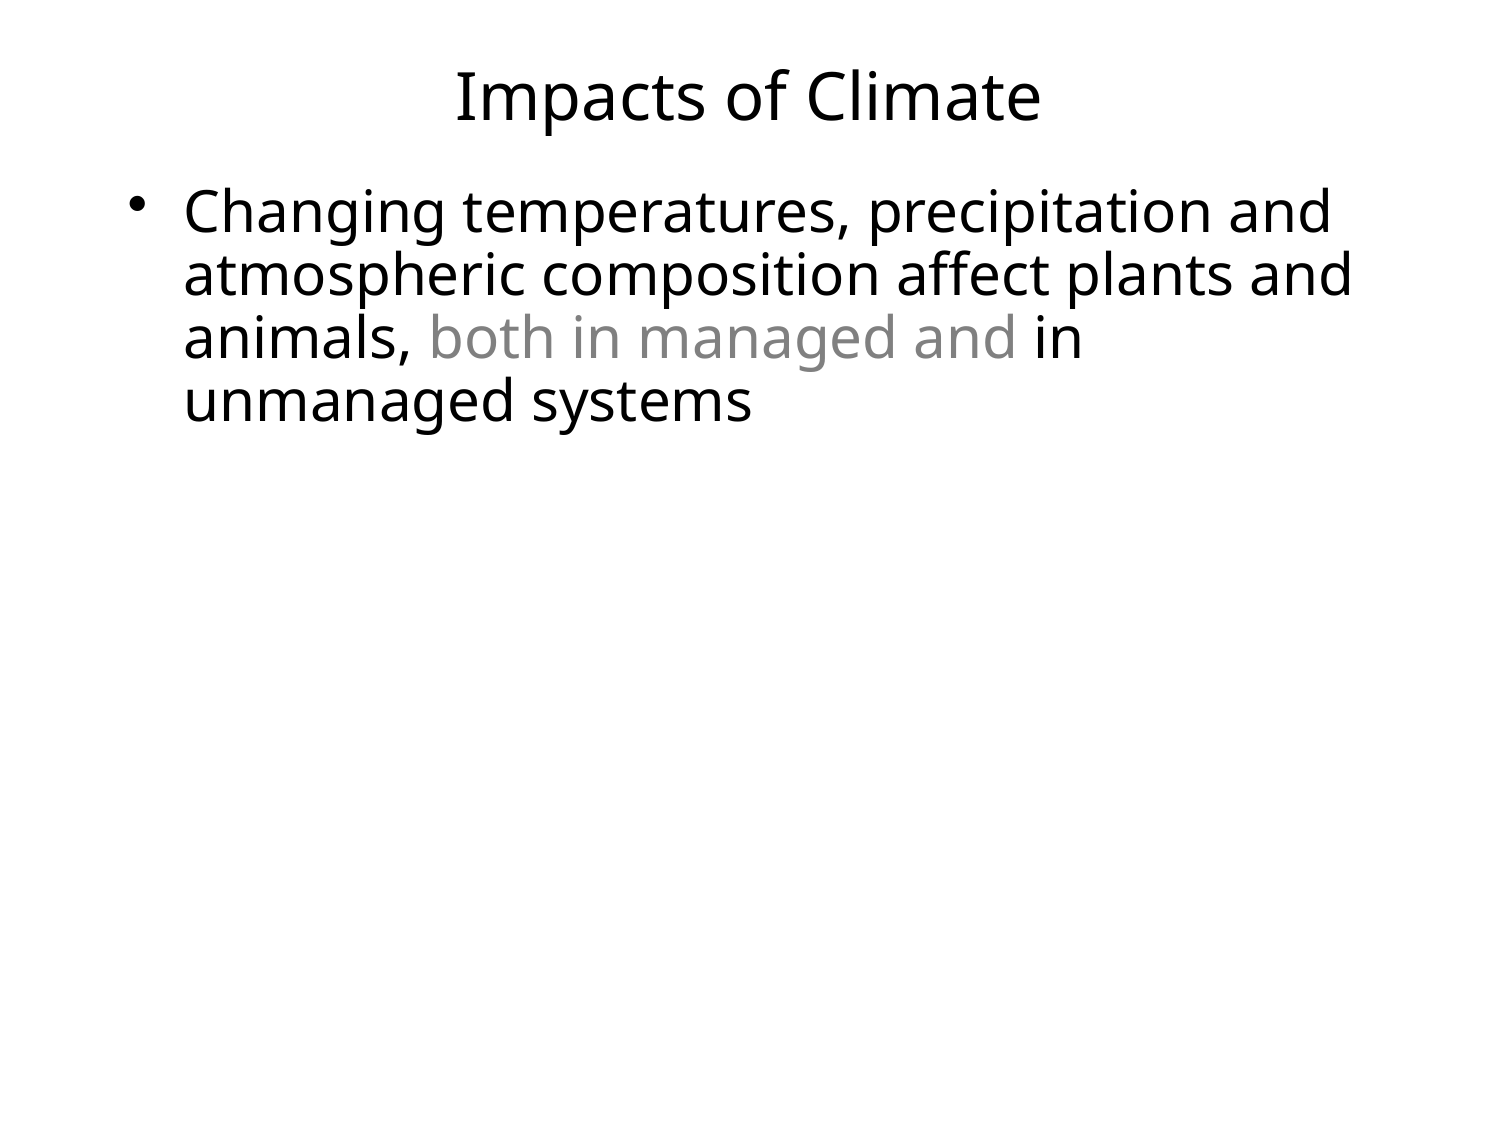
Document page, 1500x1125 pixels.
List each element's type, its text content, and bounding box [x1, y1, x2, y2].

title Impacts of Climate [112, 0, 1388, 174]
list Changing temperatures, precipitation and atmospheric composition affect plants and animals, both in managed and in unmanaged systems [112, 174, 1388, 851]
